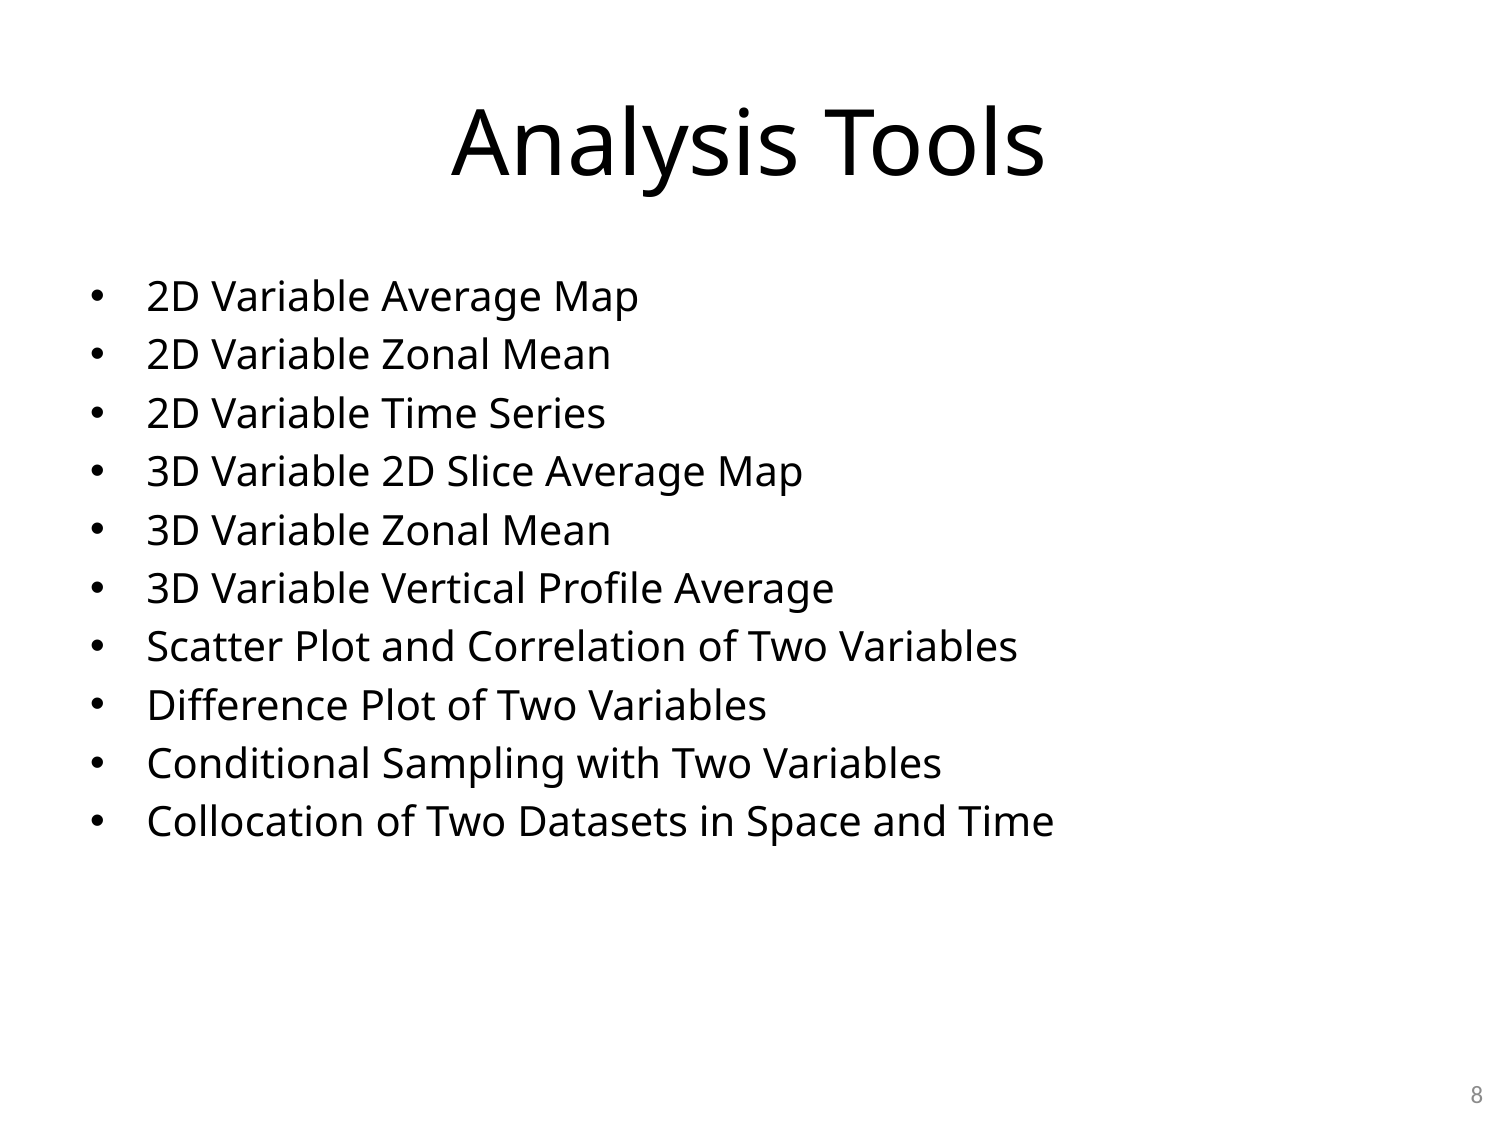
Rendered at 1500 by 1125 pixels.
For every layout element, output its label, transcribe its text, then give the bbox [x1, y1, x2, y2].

slide_number 7 [1148, 1063, 1499, 1124]
list 2D Variable Average Map 2D Variable Zonal Mean 2D Variable Time Series 3D Variable 2D Slice Average Map 3D Variable Zonal Mean 3D Variable Vertical Profile Average Scatter Plot and Correlation of Two Variables Difference Plot of Two Variables Conditional Sampling with Two Variables Collocation of Two Datasets in Space and Time [75, 262, 1425, 1005]
title Analysis Tools [75, 45, 1425, 233]
